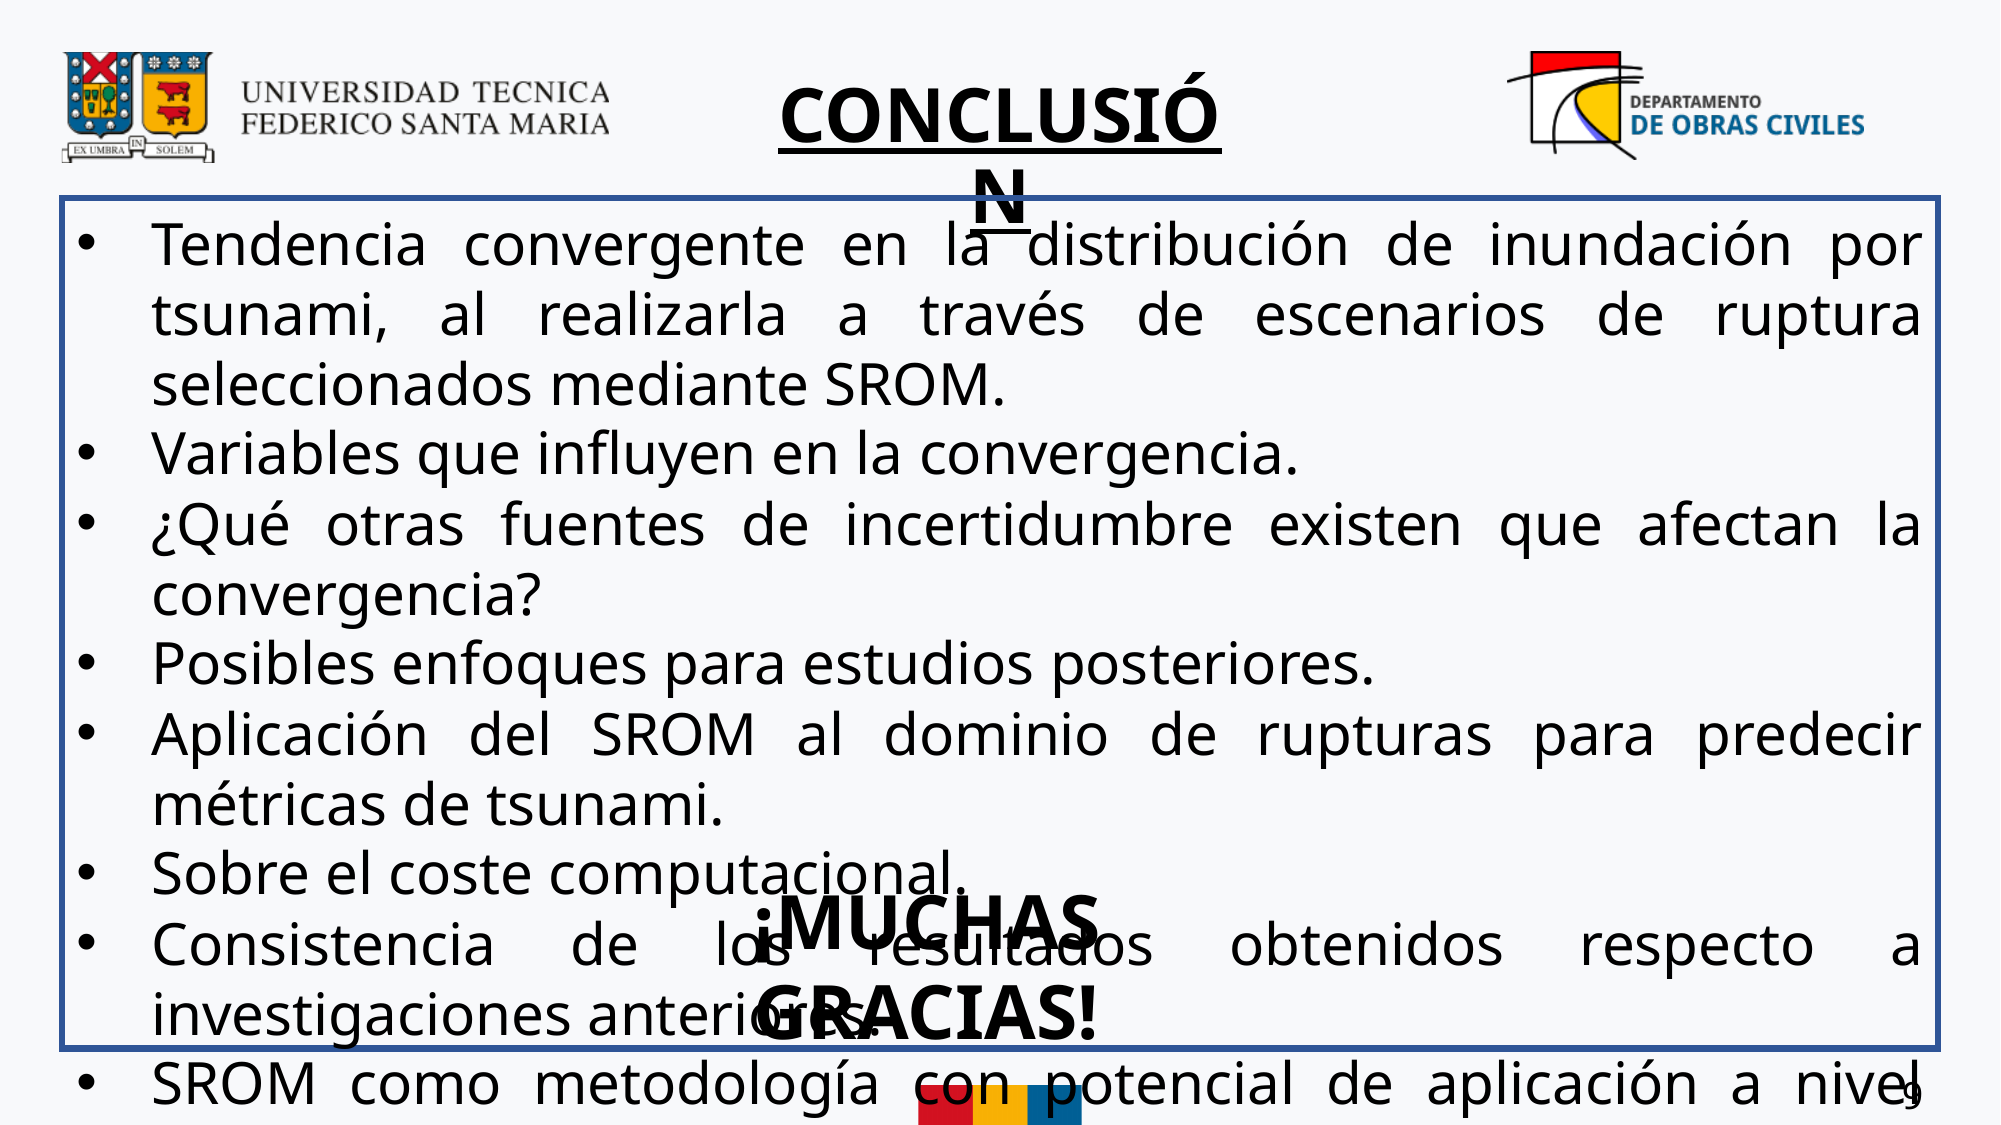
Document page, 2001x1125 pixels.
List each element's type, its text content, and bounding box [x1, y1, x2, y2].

text_box 94 [1867, 1064, 1939, 1125]
picture [61, 51, 609, 163]
picture [1507, 51, 1939, 163]
text_box CONCLUSIÓN [760, 70, 1240, 182]
text_box Tendencia convergente en la distribución de inundación por tsunami, al realizarla a través de escenarios de ruptura seleccionados mediante SROM. Variables que influyen en la convergencia. ¿Qué otras fuentes de incertidumbre existen que afectan la convergencia? Posibles enfoques para estudios posteriores. Aplicación del SROM al dominio de rupturas para predecir métricas de tsunami. Sobre el coste computacional. Consistencia de los resultados obtenidos respecto a investigaciones anteriores. SROM como metodología con potencial de aplicación a nivel nacional en sistemas de alerta de tsunami. [61, 199, 1939, 1125]
text_box ¡MUCHAS GRACIAS! [738, 867, 1262, 1062]
picture [918, 1085, 1082, 1125]
